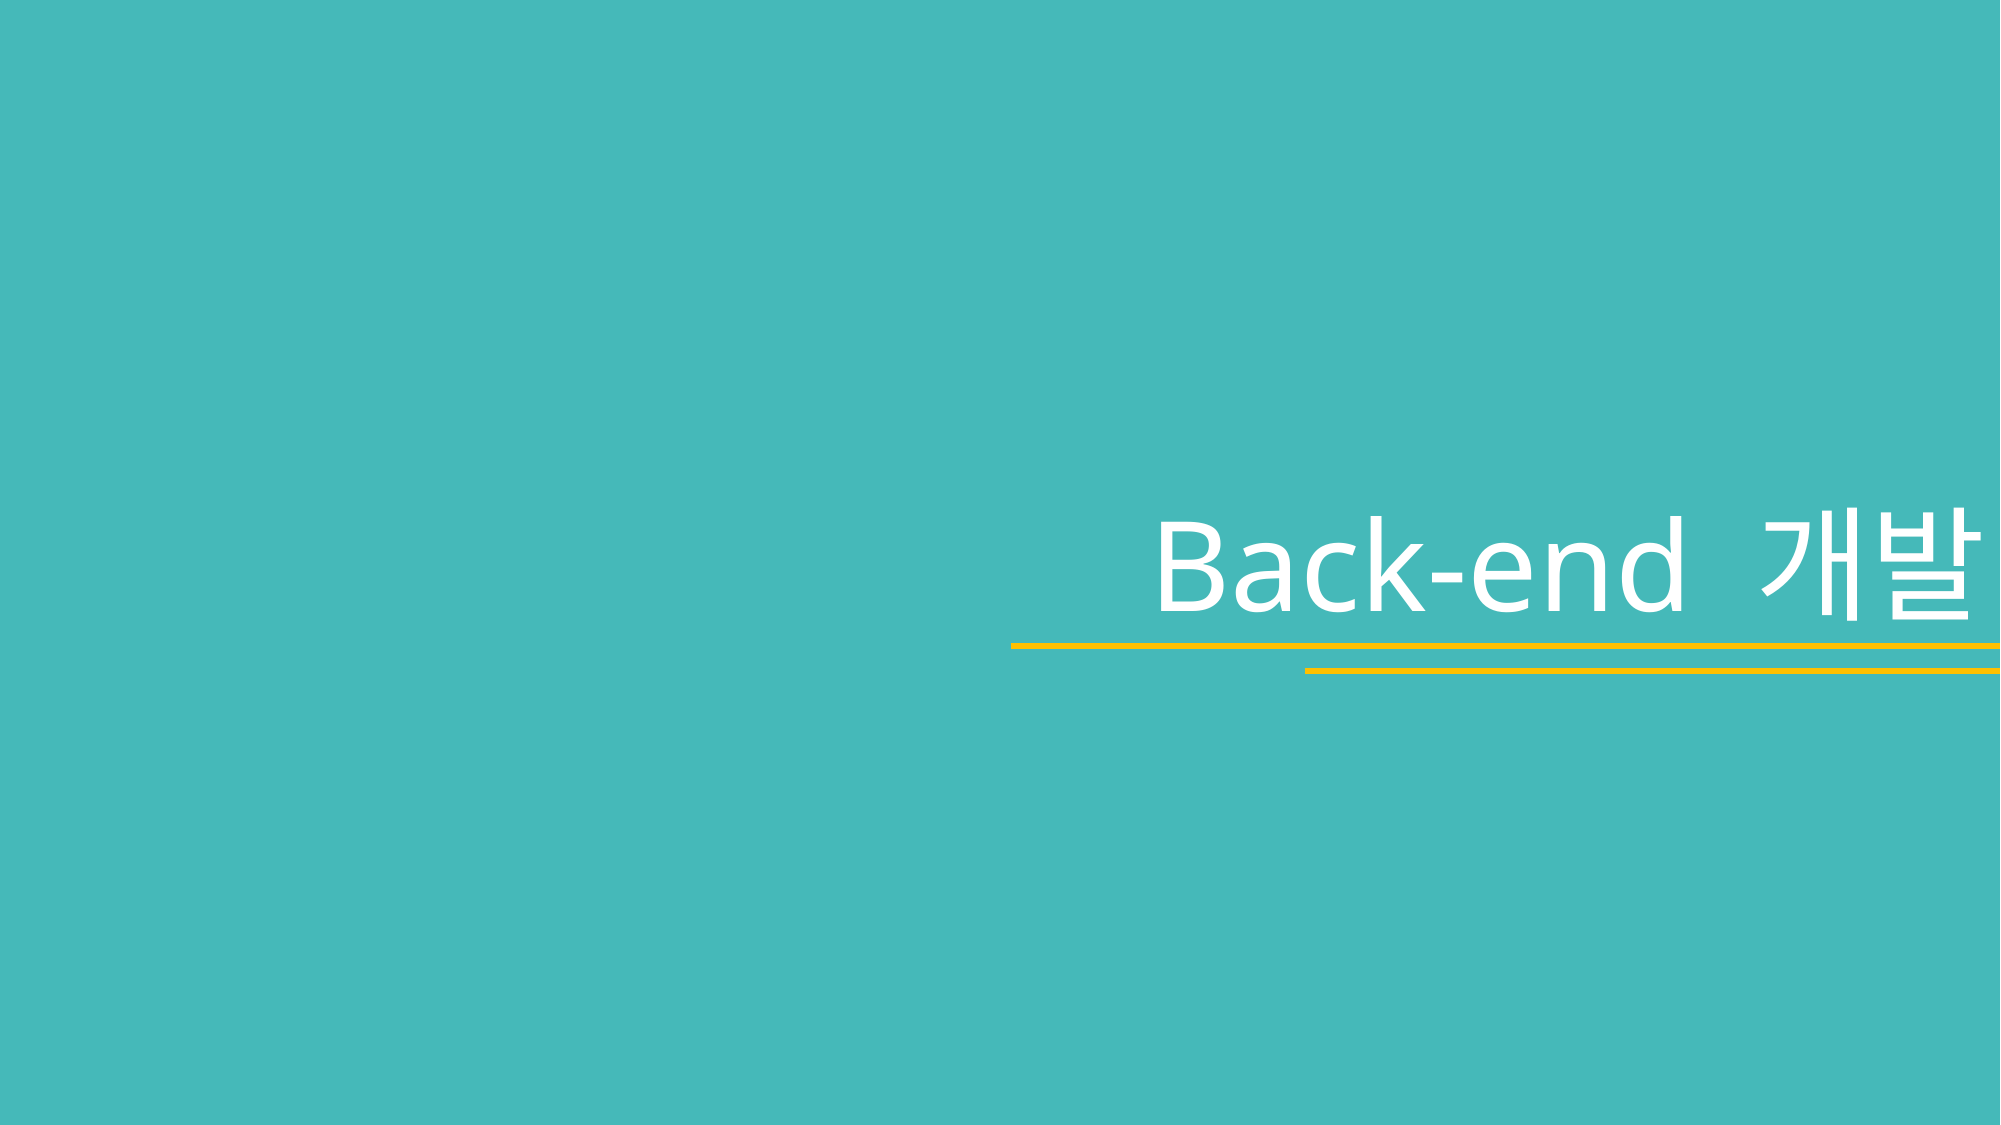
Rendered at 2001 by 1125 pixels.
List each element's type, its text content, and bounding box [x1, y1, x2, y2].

text_box Back-end 개발 [1130, 479, 2000, 643]
